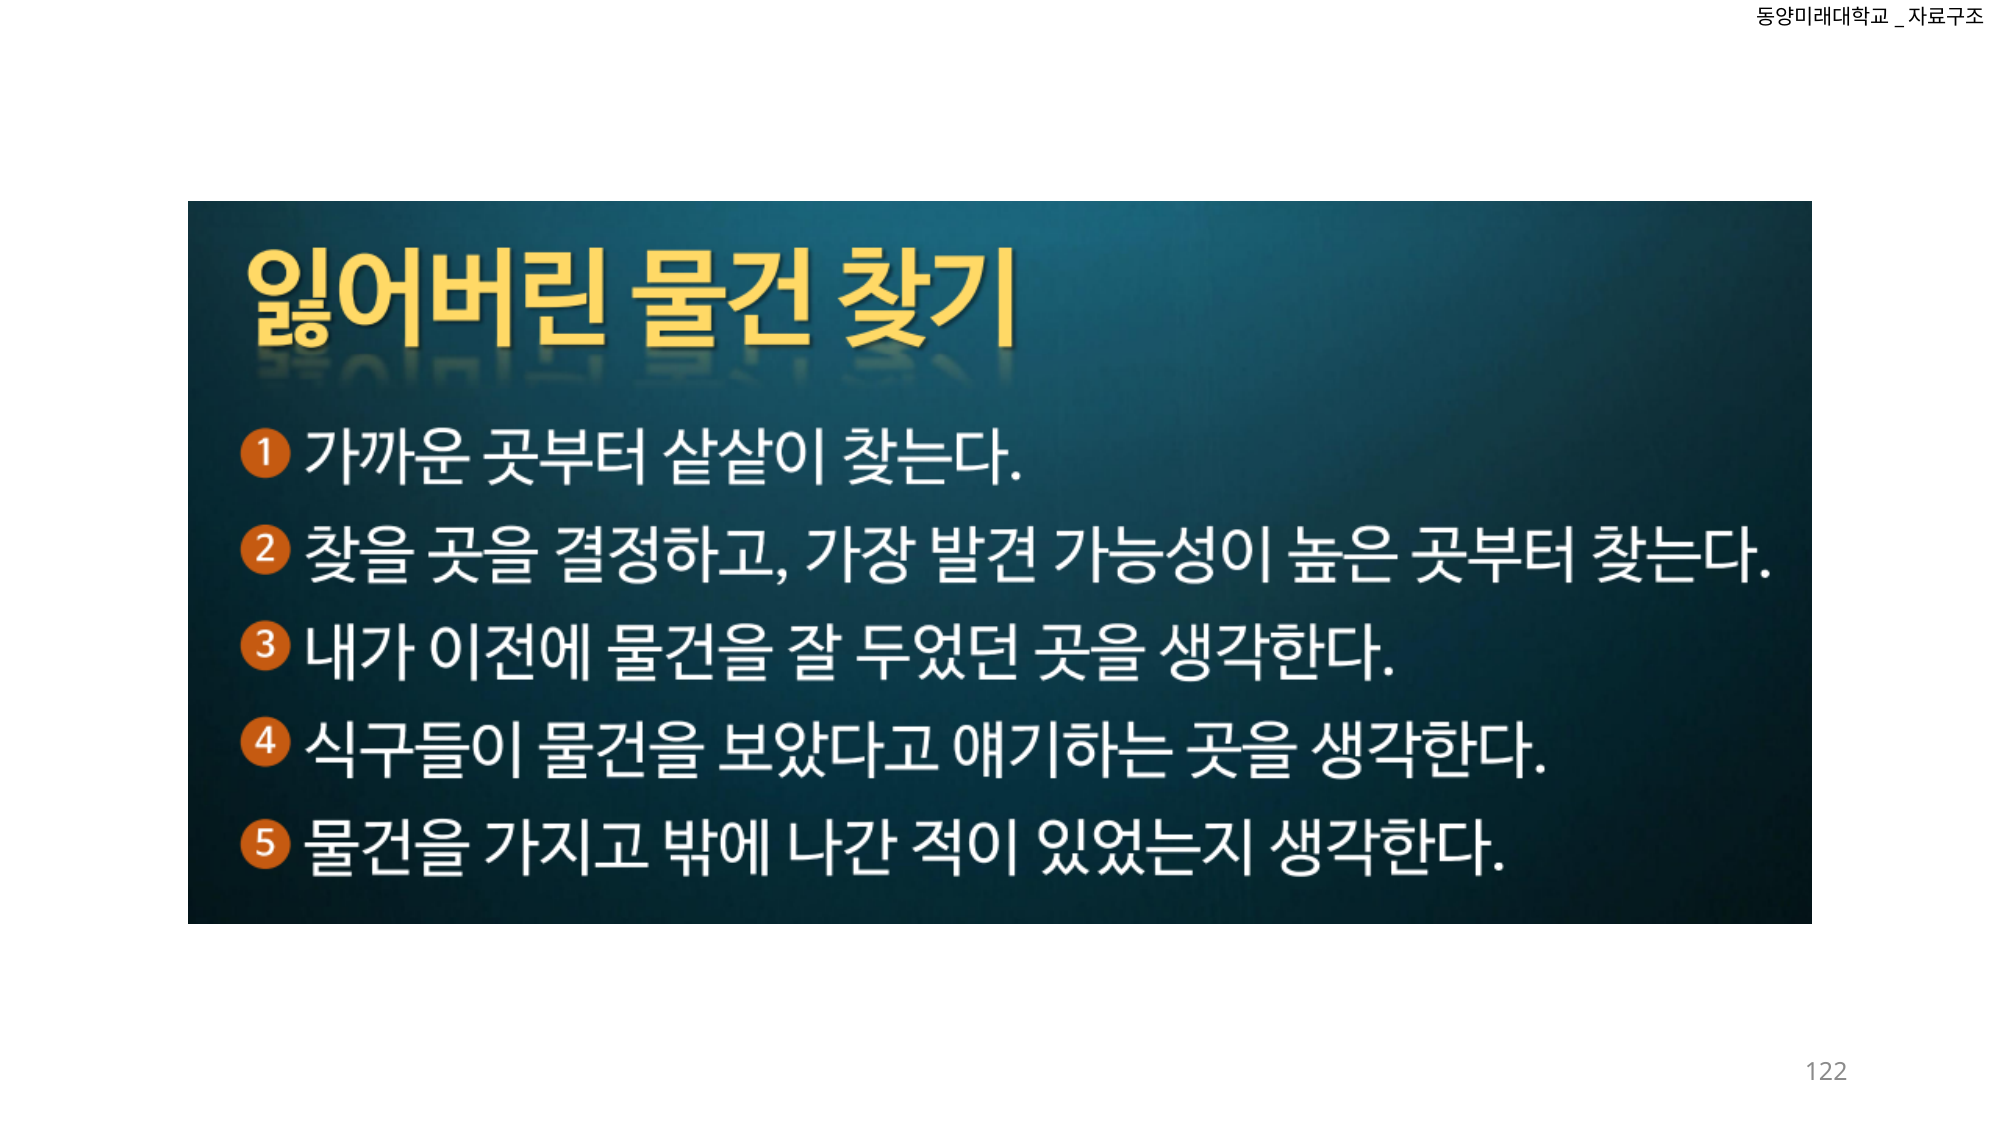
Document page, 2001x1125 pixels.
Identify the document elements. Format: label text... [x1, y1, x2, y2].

slide_number 122 [1412, 1042, 1863, 1103]
picture [188, 201, 1812, 924]
text_box 동양미래대학교_자료구조 [1474, 0, 2000, 120]
